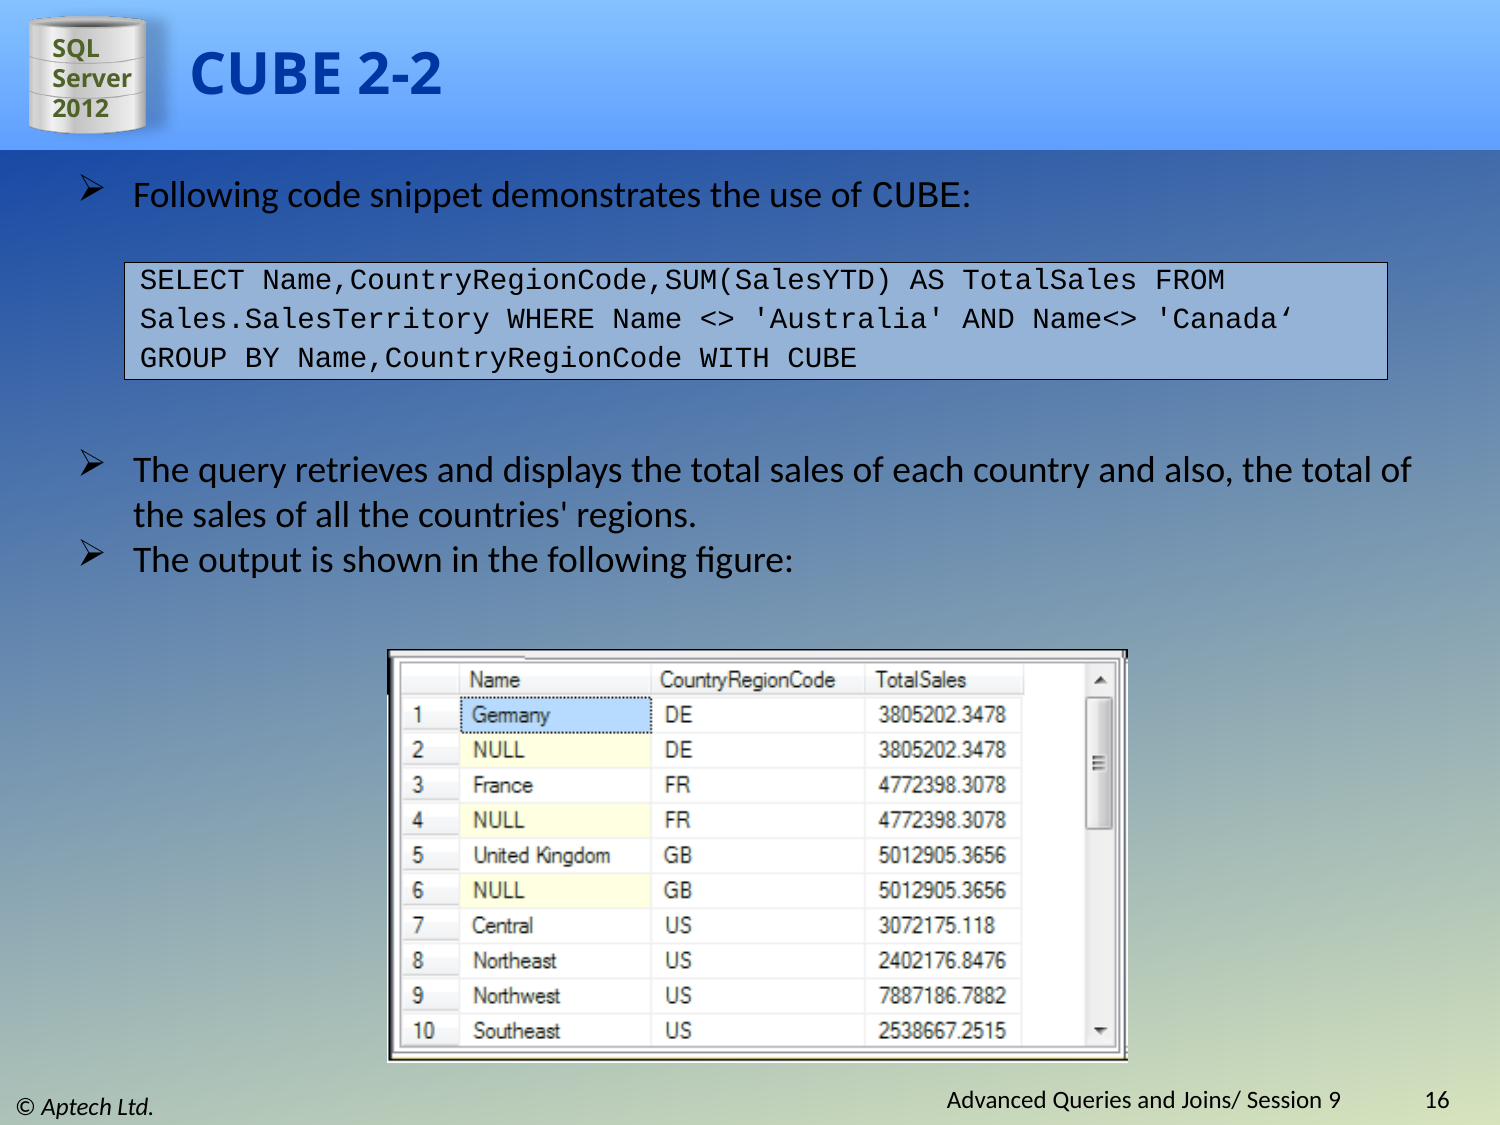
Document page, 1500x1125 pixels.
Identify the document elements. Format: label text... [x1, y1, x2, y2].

picture [387, 649, 1128, 1063]
text_box SELECT Name,CountryRegionCode,SUM(SalesYTD) AS TotalSales FROM Sales.SalesTerritory WHERE Name <> 'Australia' AND Name<> 'Canada‘ GROUP BY Name,CountryRegionCode WITH CUBE [124, 262, 1388, 380]
picture [24, 0, 150, 150]
footer Advanced Queries and Joins/ Session 9 [375, 1084, 1363, 1113]
text_box Following code snippet demonstrates the use of CUBE: [62, 162, 1438, 223]
slide_number 16 [1363, 1084, 1465, 1113]
title CUBE 2-2 [174, 37, 1426, 106]
text_box The query retrieves and displays the total sales of each country and also, the total of the sales of all the countries' regions. The output is shown in the following figure: [62, 437, 1438, 588]
